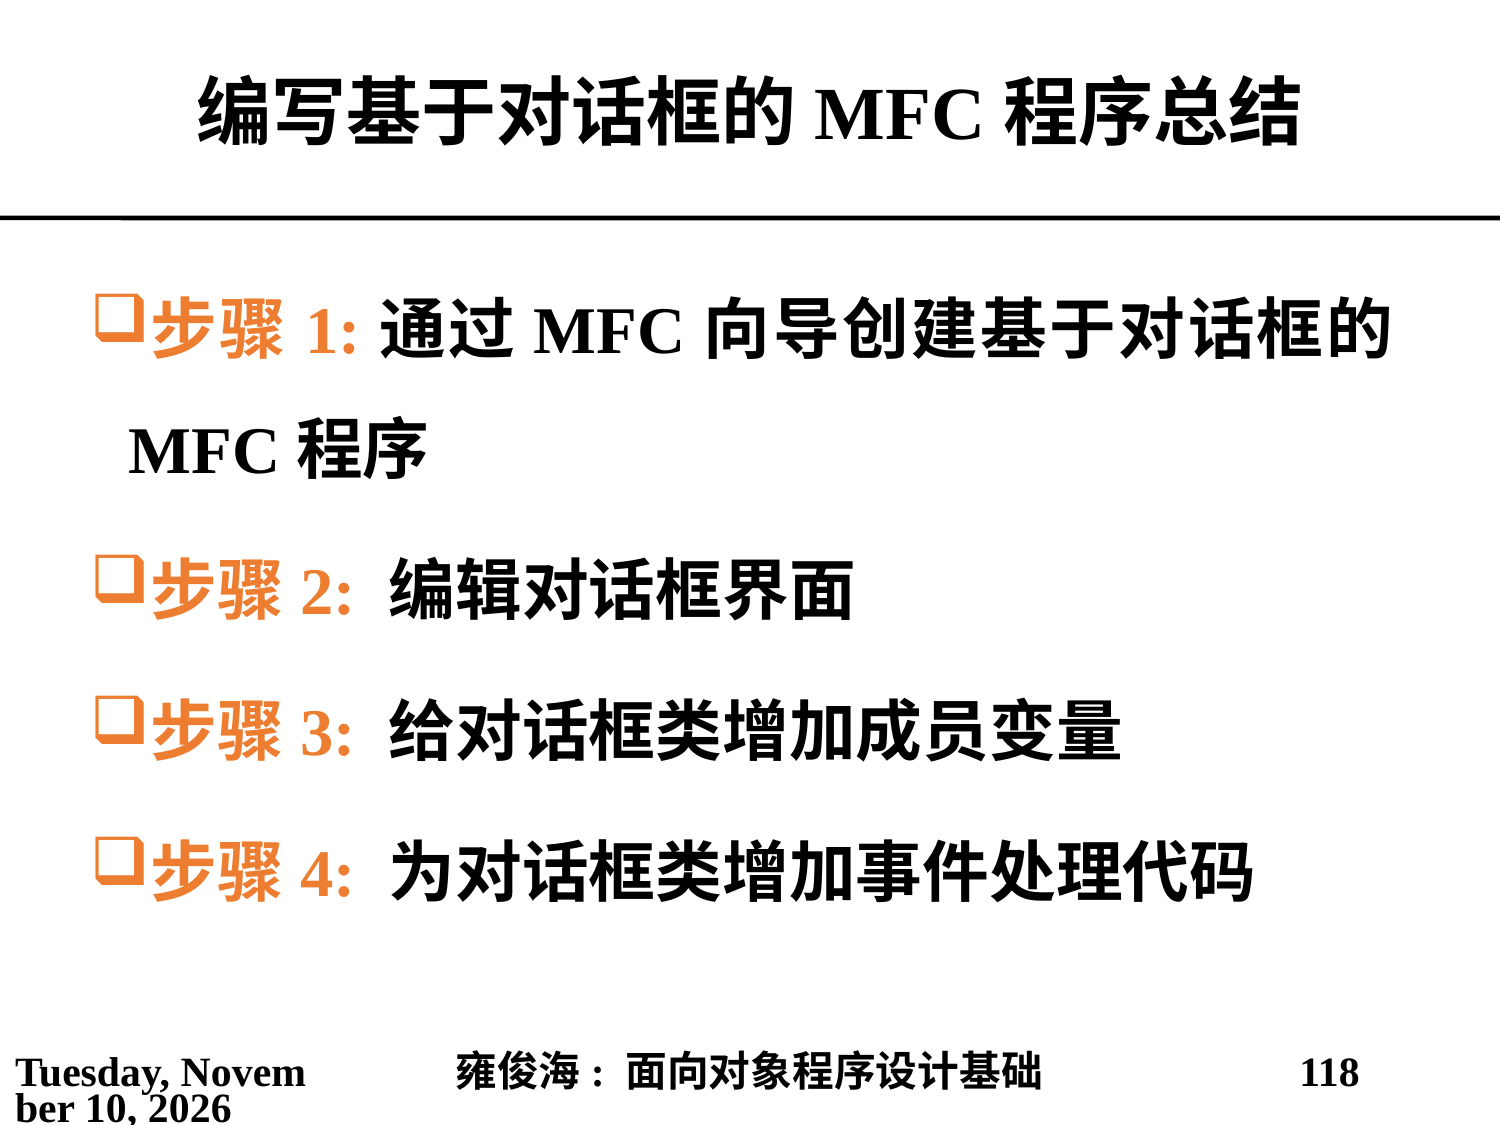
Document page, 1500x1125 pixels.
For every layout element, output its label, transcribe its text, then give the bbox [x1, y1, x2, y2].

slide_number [0, 1042, 337, 1103]
list 步骤1:通过MFC向导创建基于对话框的MFC程序 步骤2: 编辑对话框界面 步骤3: 给对话框类增加成员变量 步骤4: 为对话框类增加事件处理代码 [75, 239, 1425, 1042]
title 编写基于对话框的MFC程序总结 [0, 0, 1500, 217]
footer 雍俊海: 面向对象程序设计基础 [337, 1042, 1161, 1103]
slide_number 118 [1161, 1042, 1499, 1103]
